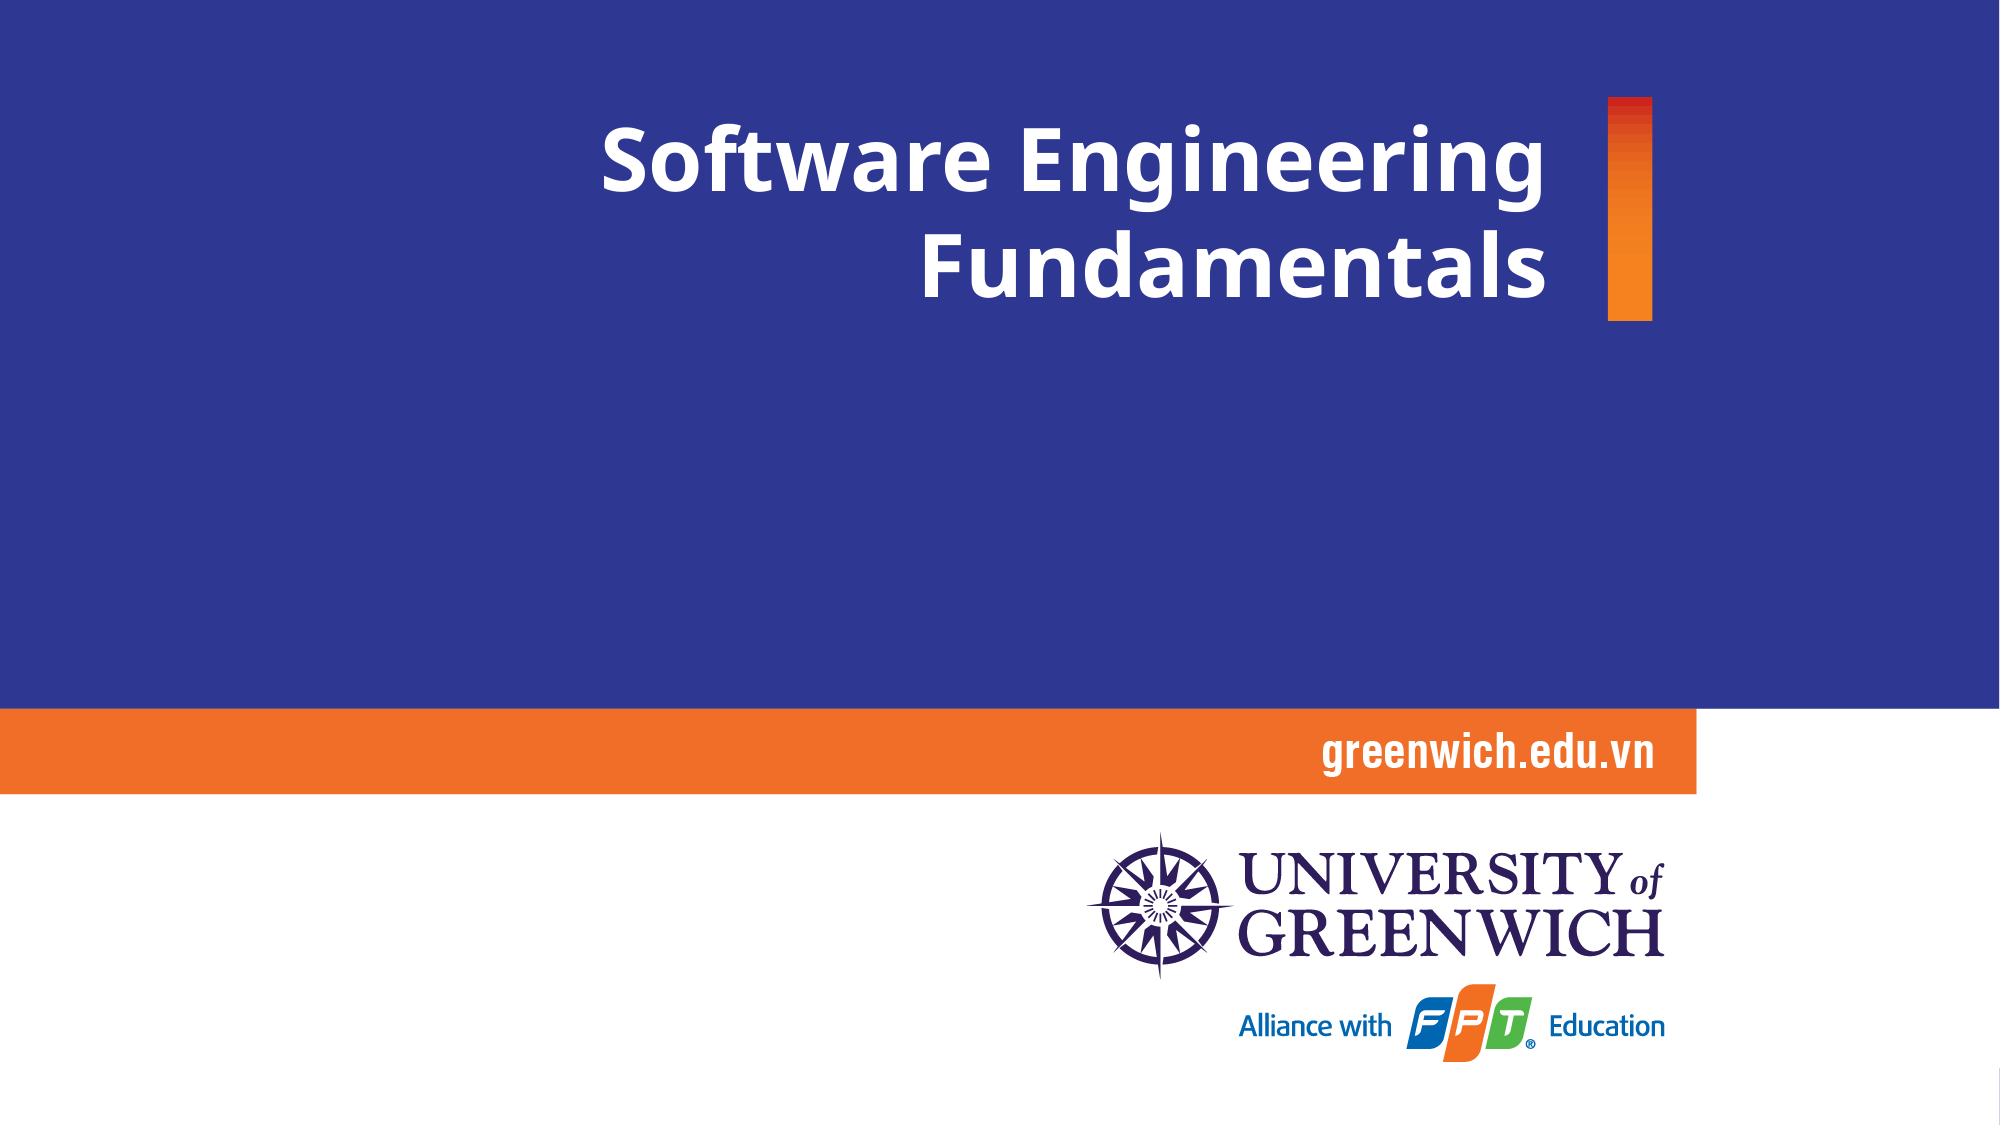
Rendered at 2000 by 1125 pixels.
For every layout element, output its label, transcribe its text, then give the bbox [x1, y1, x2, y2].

title Software Engineering Fundamentals [263, 97, 1567, 321]
picture [0, 0, 2000, 1125]
